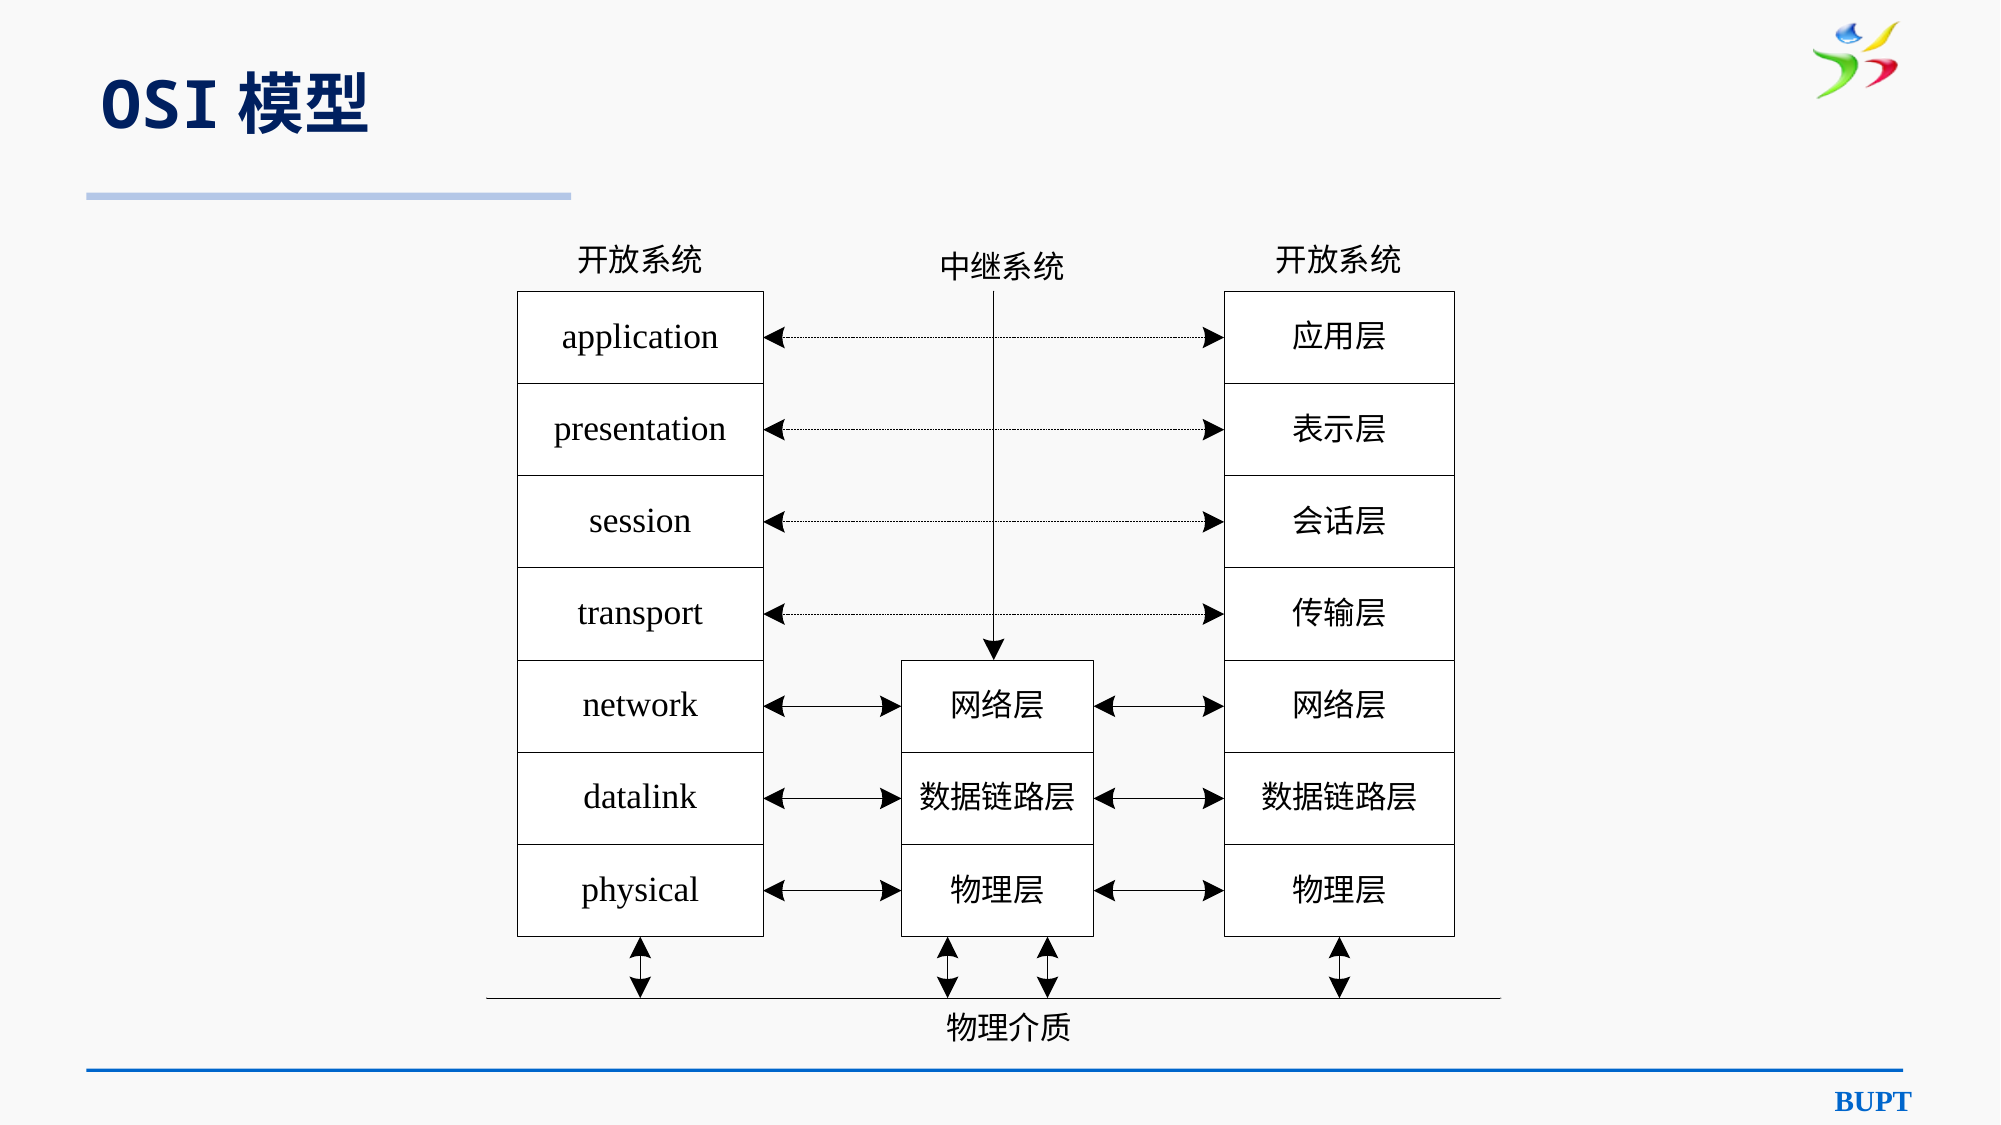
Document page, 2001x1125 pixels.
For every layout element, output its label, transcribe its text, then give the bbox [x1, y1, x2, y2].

title OSI模型 [86, 42, 1812, 171]
picture [1813, 20, 1914, 102]
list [481, 225, 1507, 1065]
